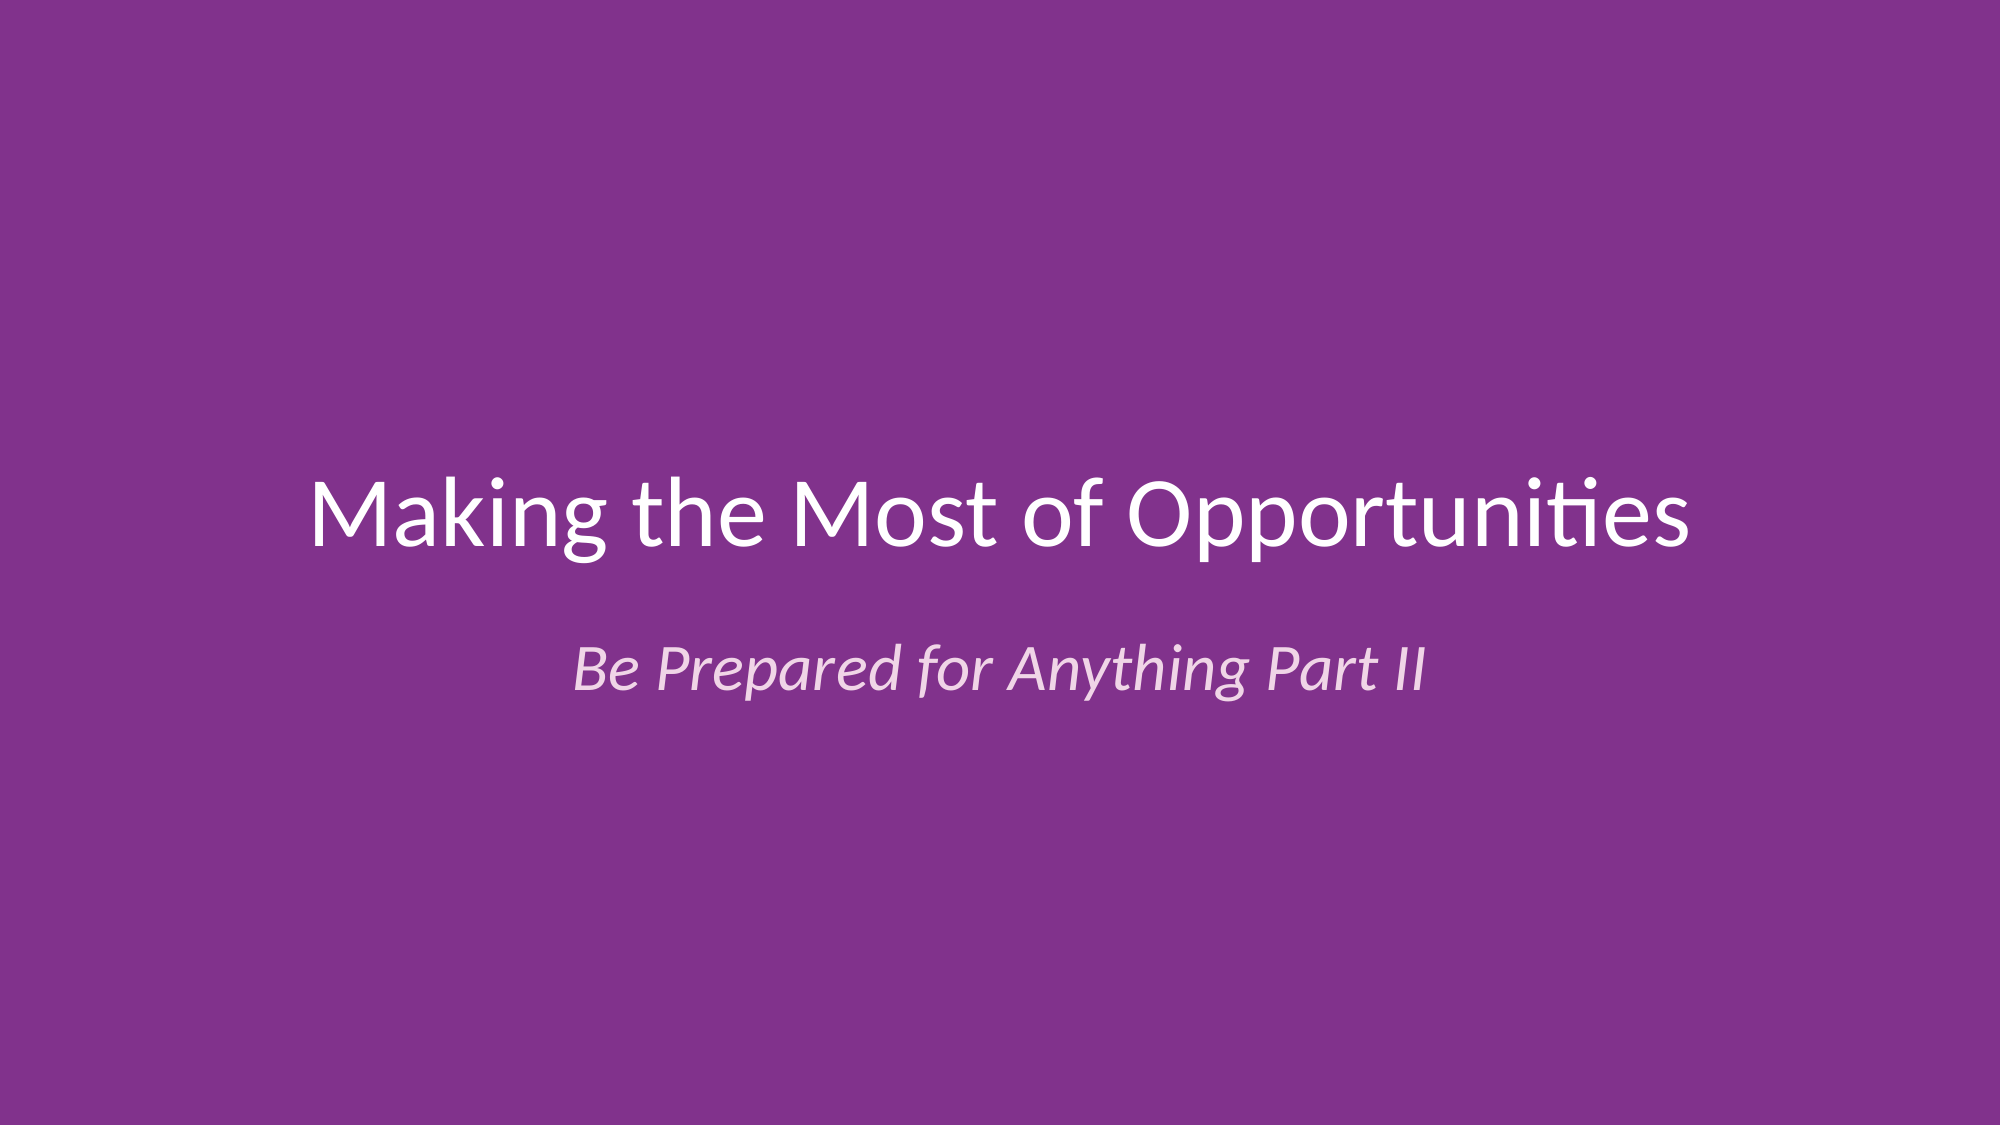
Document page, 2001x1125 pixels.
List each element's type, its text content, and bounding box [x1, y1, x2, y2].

subtitle Be Prepared for Anything Part II [249, 625, 1750, 897]
title Making the Most of Opportunities [249, 184, 1750, 576]
